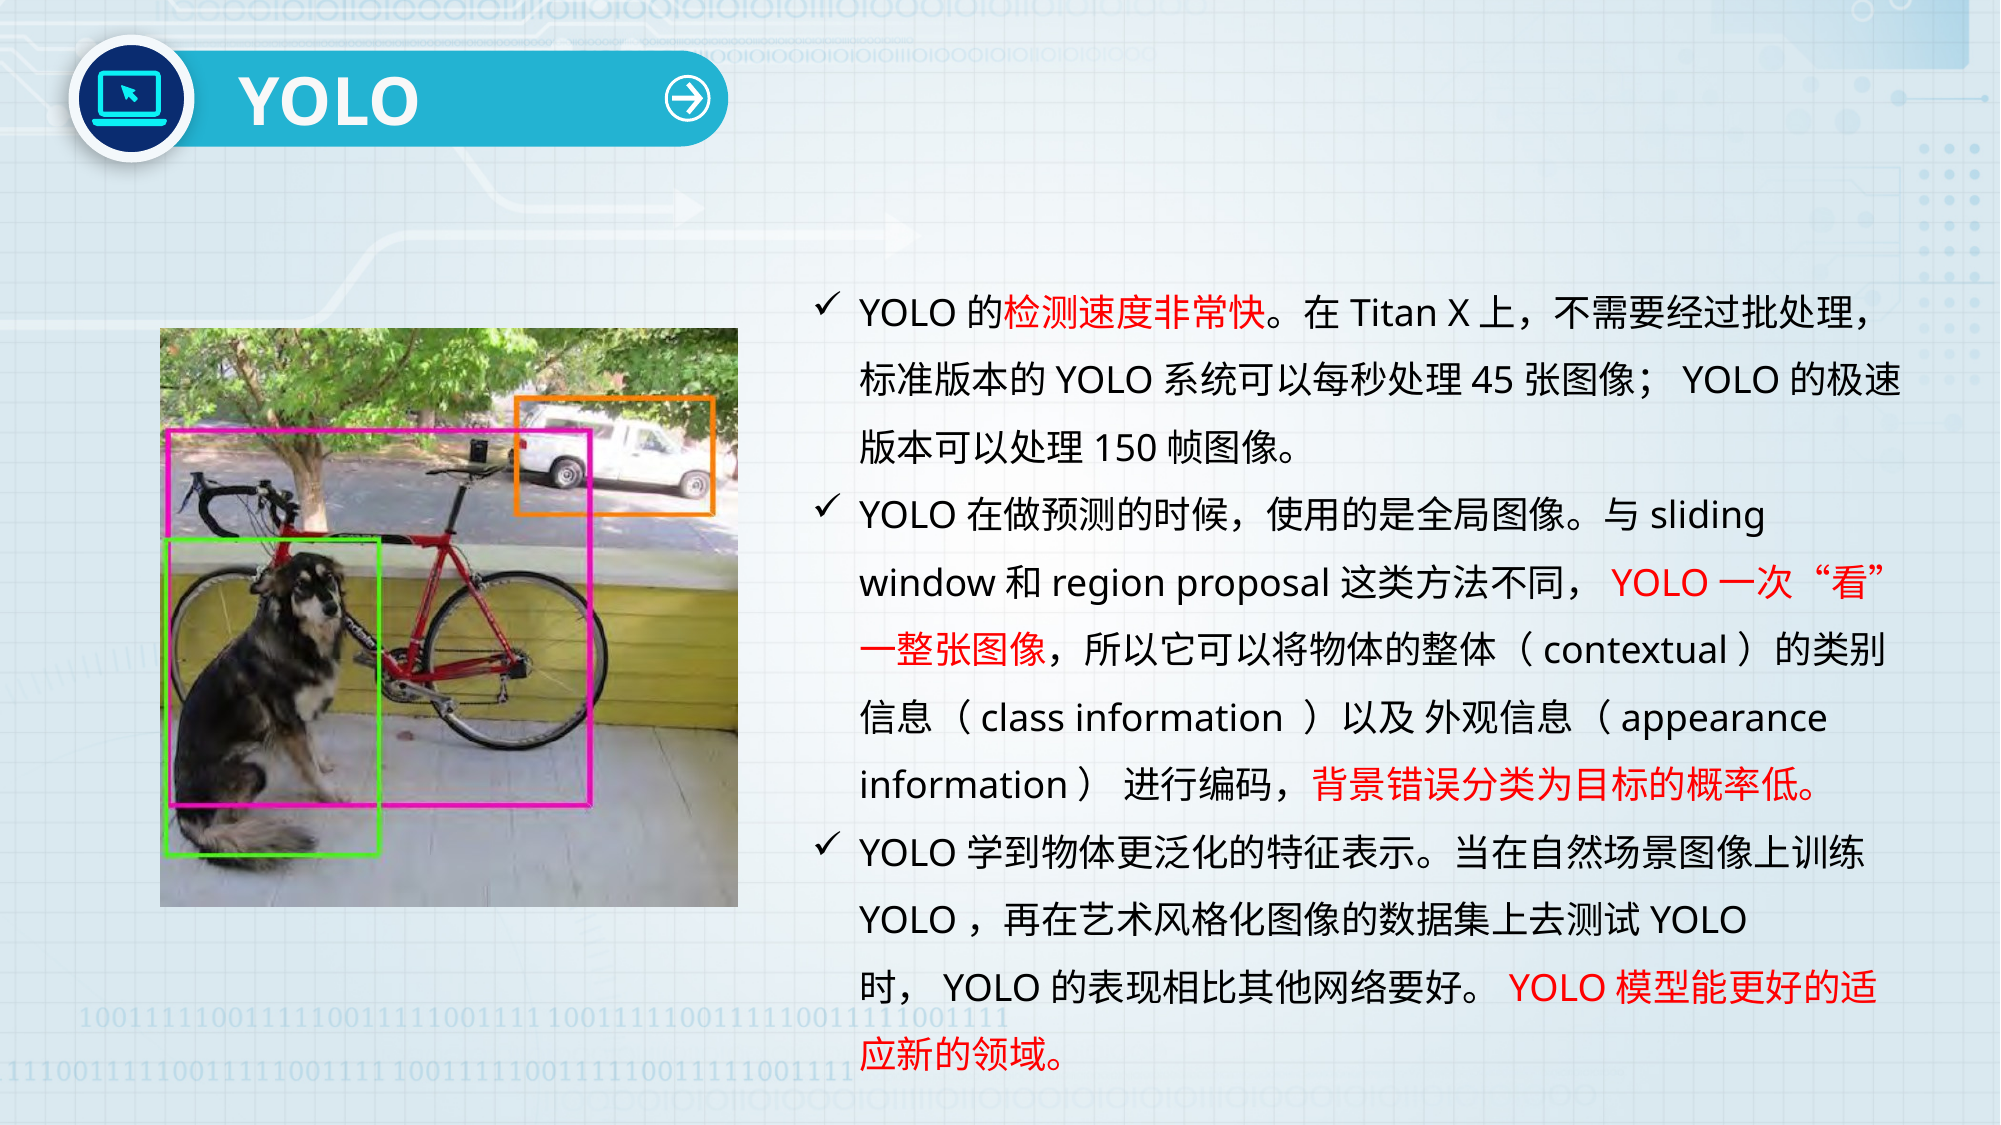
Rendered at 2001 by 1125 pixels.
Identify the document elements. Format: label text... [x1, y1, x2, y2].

picture [0, 0, 2000, 1125]
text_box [190, 50, 729, 147]
text_box YOLO的检测速度非常快。在Titan X上，不需要经过批处理，标准版本的YOLO系统可以每秒处理45张图像；YOLO的极速版本可以处理150帧图像。 YOLO在做预测的时候，使用的是全局图像。与sliding window和region proposal这类方法不同，YOLO一次“看”一整张图像，所以它可以将物体的整体（contextual）的类别信息（class information ）以及 外观信息（appearance information） 进行编码，背景错误分类为目标的概率低。 YOLO学到物体更泛化的特征表示。当在自然场景图像上训练 YOLO，再在艺术风格化图像的数据集上去测试YOLO时，YOLO的表现相比其他网络要好。YOLO模型能更好的适应新的领域。 [797, 259, 1927, 1084]
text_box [73, 39, 190, 158]
